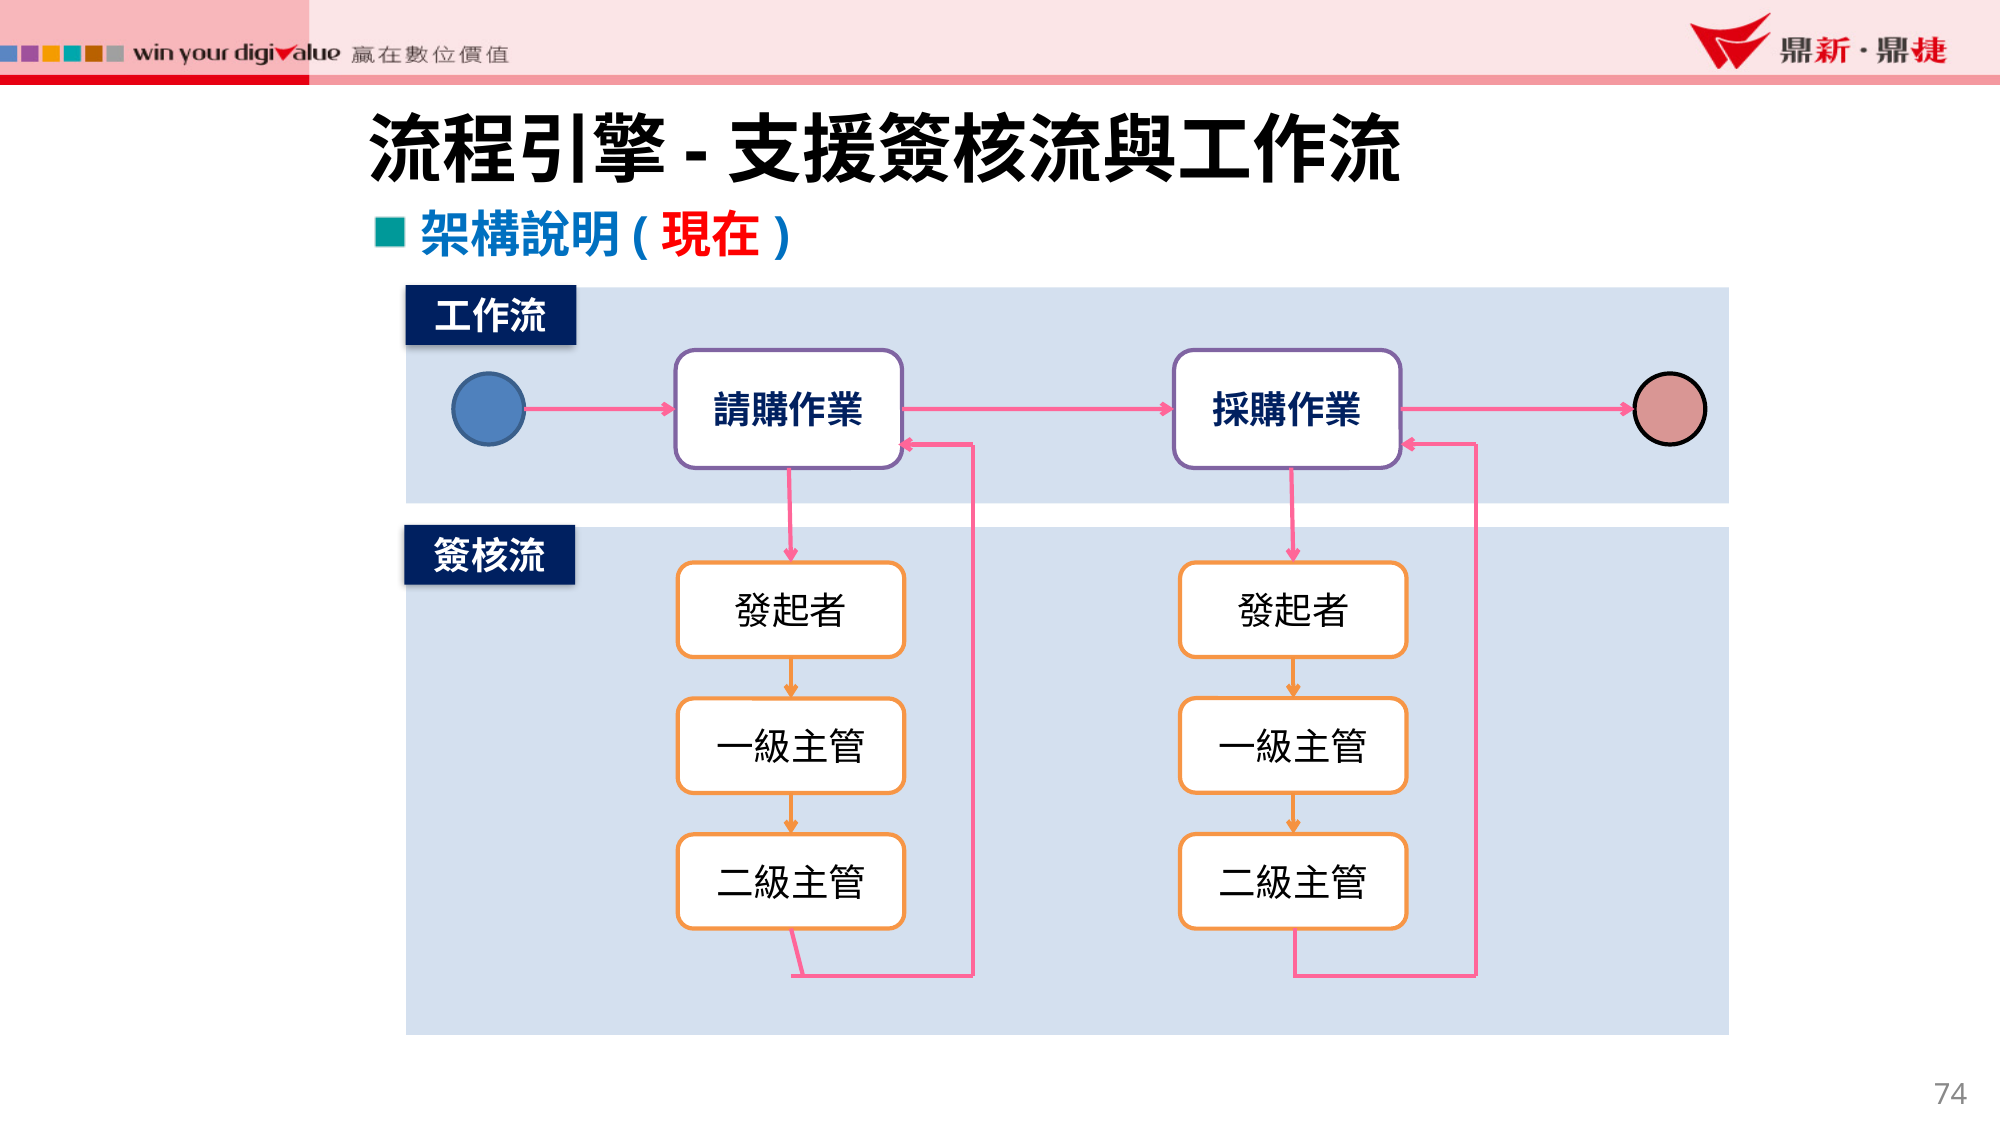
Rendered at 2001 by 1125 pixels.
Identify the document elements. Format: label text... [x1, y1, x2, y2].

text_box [1412, 373, 1706, 445]
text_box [452, 349, 901, 469]
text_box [901, 349, 1401, 469]
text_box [1293, 444, 1476, 977]
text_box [405, 284, 1730, 504]
picture [0, 0, 2000, 85]
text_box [790, 444, 974, 977]
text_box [677, 467, 785, 929]
picture [373, 215, 409, 251]
text_box 架構說明(現在) [359, 195, 806, 270]
text_box 流程引擎-支援簽核流與工作流 [335, 93, 1434, 199]
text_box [404, 524, 1730, 1036]
text_box 74 [1897, 1065, 2000, 1125]
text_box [1179, 467, 1288, 929]
